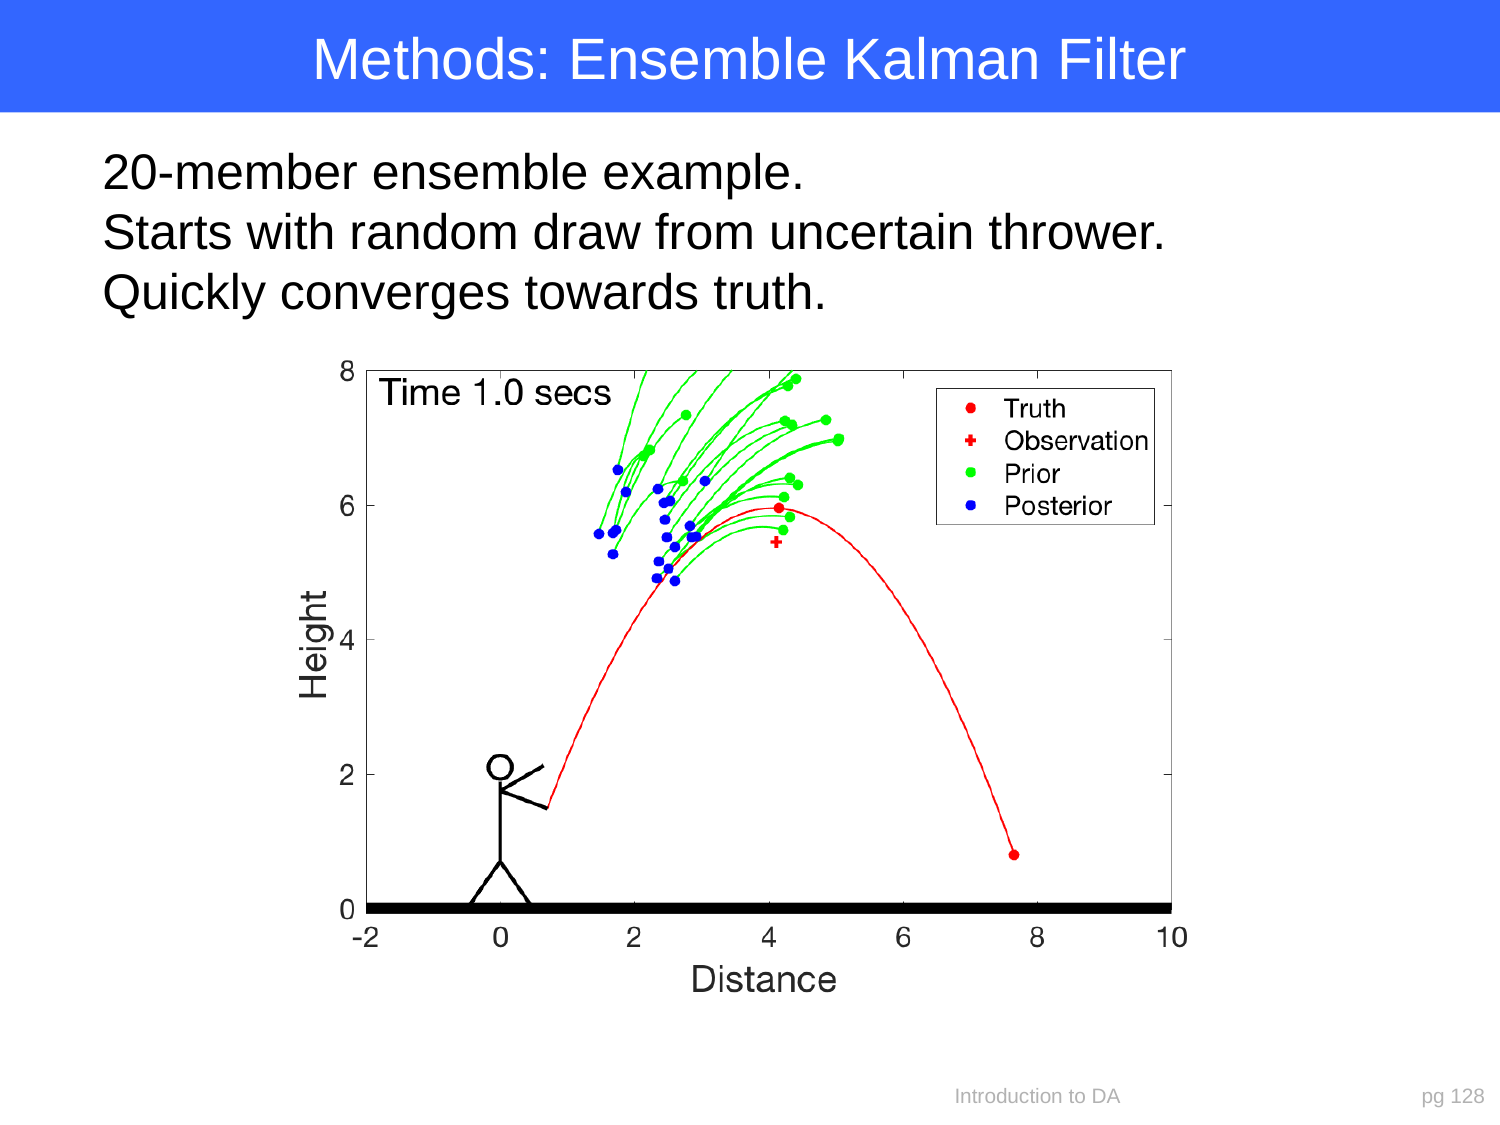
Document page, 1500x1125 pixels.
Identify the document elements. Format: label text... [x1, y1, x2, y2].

footer Introduction to DA [725, 1065, 1350, 1125]
title Methods: Ensemble Kalman Filter [0, 0, 1500, 113]
slide_number pg 128 [1350, 1065, 1500, 1125]
text_box 20-member ensemble example. Starts with random draw from uncertain thrower. Quickly converges towards truth. [87, 132, 1413, 328]
picture [230, 262, 1270, 1042]
